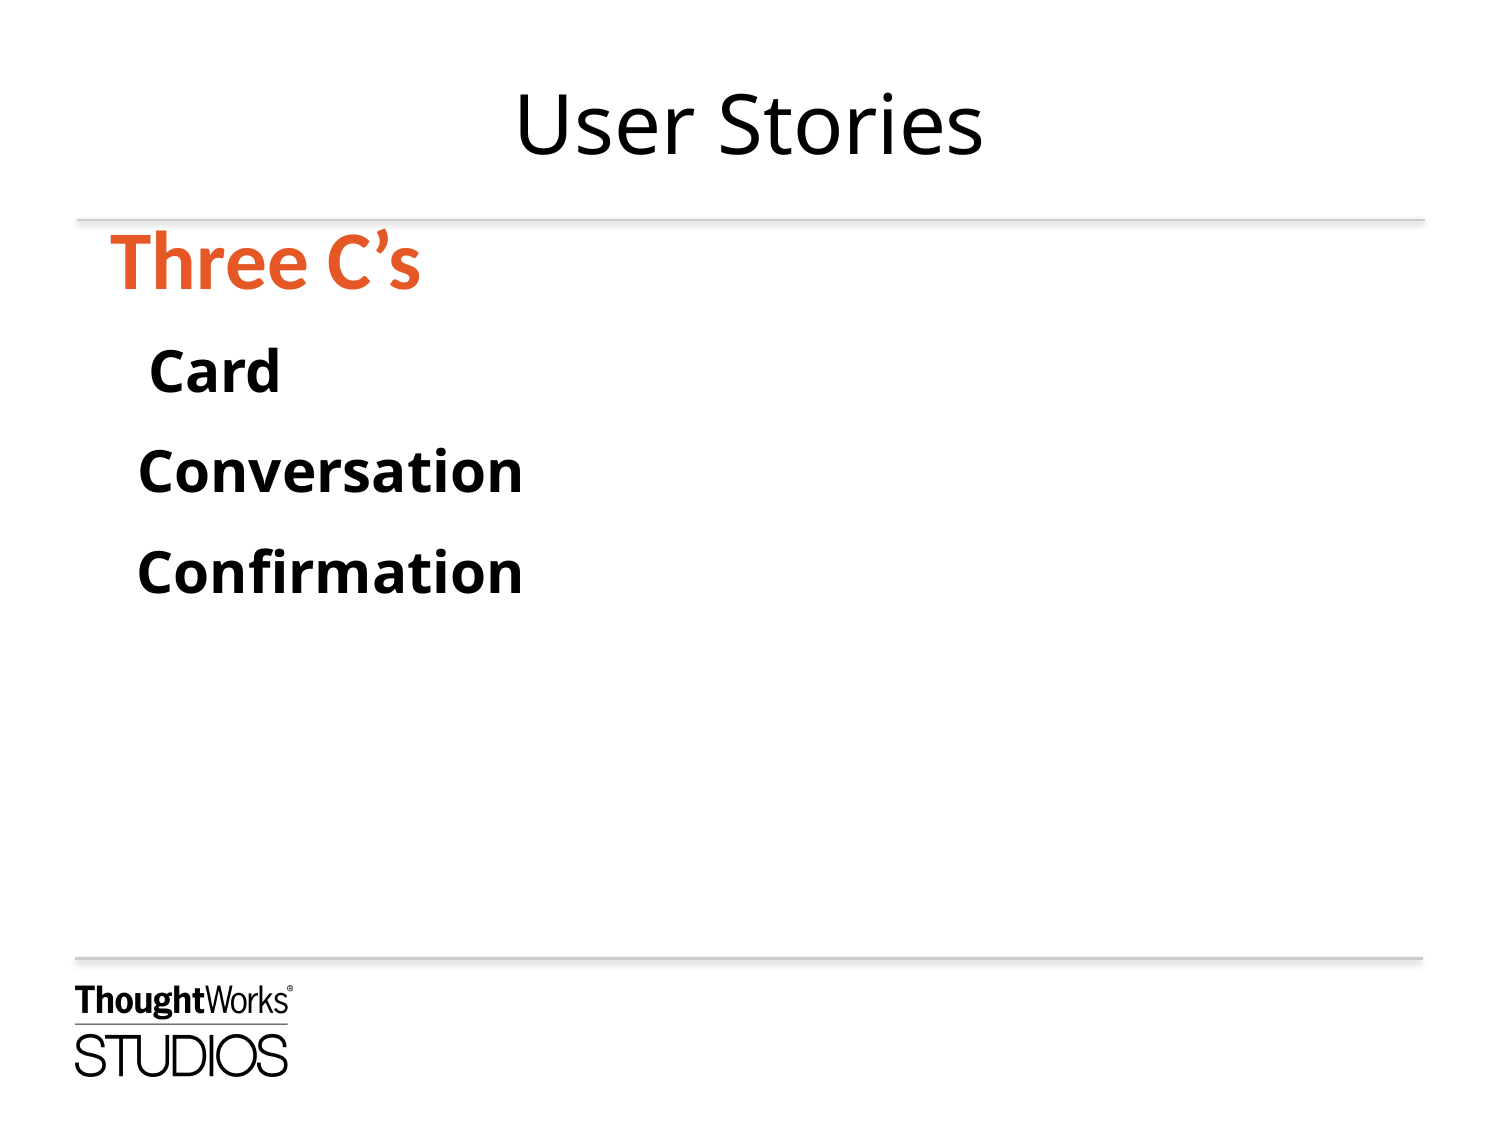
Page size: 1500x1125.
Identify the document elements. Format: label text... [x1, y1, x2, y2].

text_box Three C’s [95, 191, 558, 317]
title User Stories [75, 45, 1425, 197]
text_box Conversation [131, 427, 531, 511]
picture [75, 985, 293, 1077]
text_box Card [142, 327, 289, 411]
text_box Confirmation [130, 529, 531, 612]
